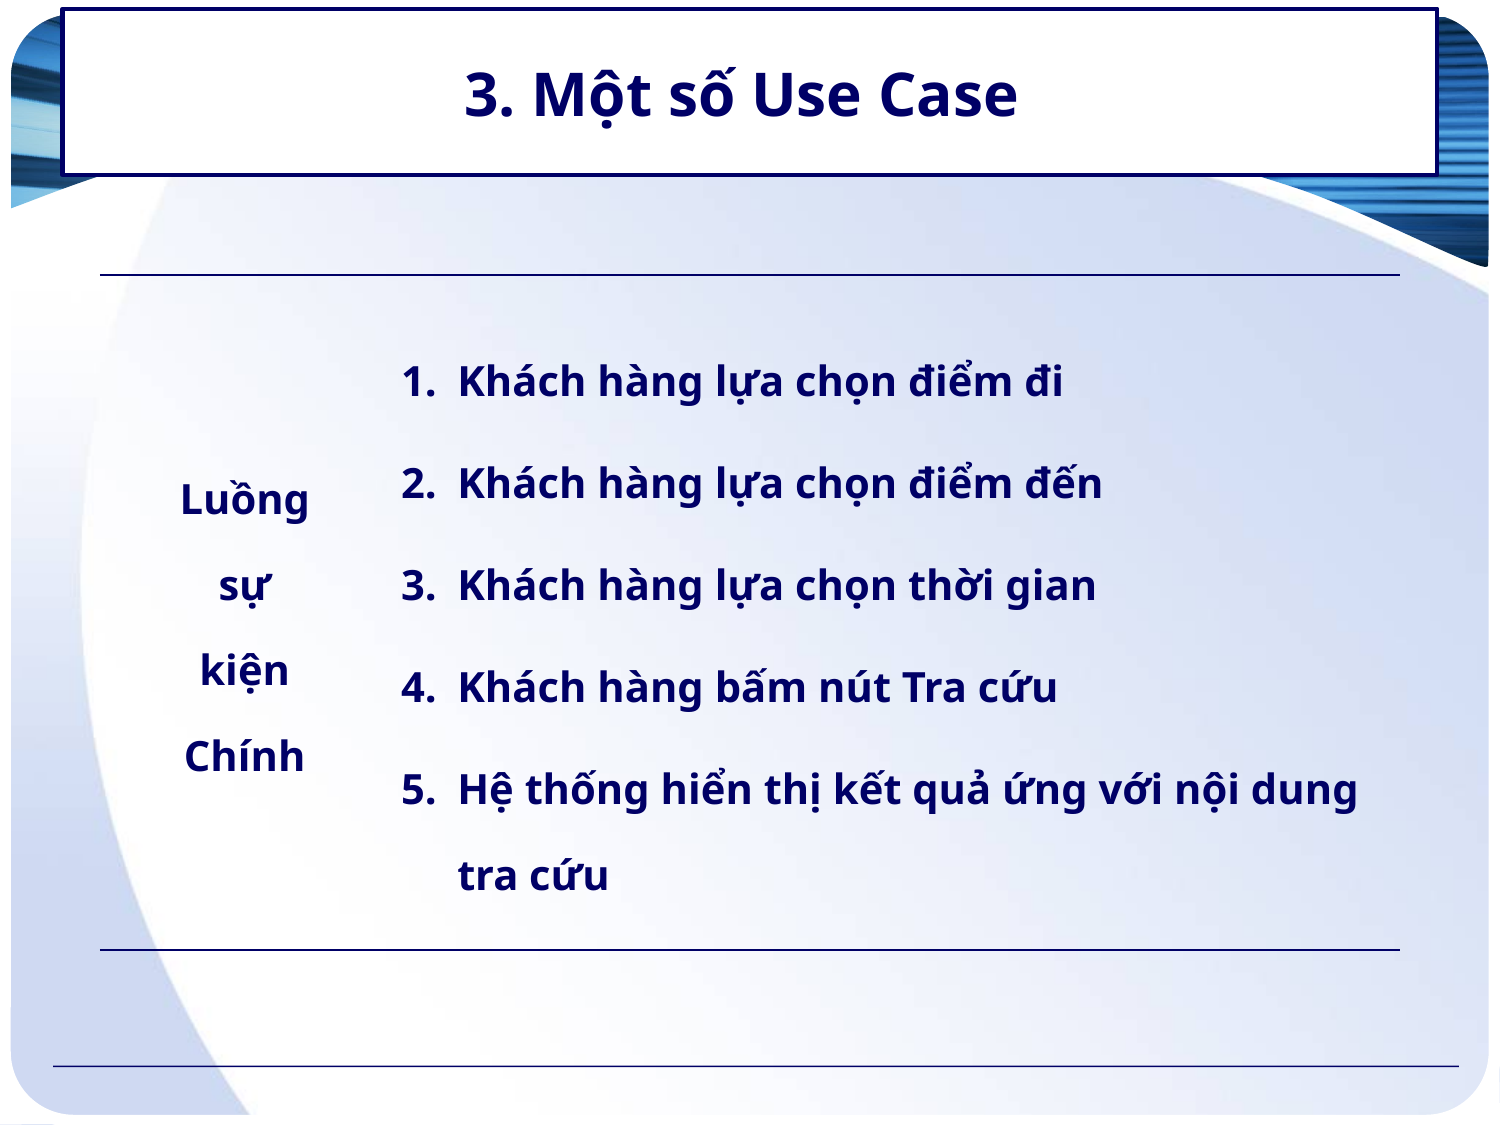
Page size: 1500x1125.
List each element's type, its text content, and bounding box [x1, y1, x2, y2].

picture [11, 16, 1488, 1114]
title 3. Một số Use Case [60, 7, 1439, 177]
table_header Luồng sự kiện Chính [100, 276, 390, 949]
table_header Khách hàng lựa chọn điểm đi Khách hàng lựa chọn điểm đến Khách hàng lựa chọn thời gian Khách hàng bấm nút Tra cứu Hệ thống hiển thị kết quả ứng với nội dung tra cứu [390, 276, 1400, 949]
